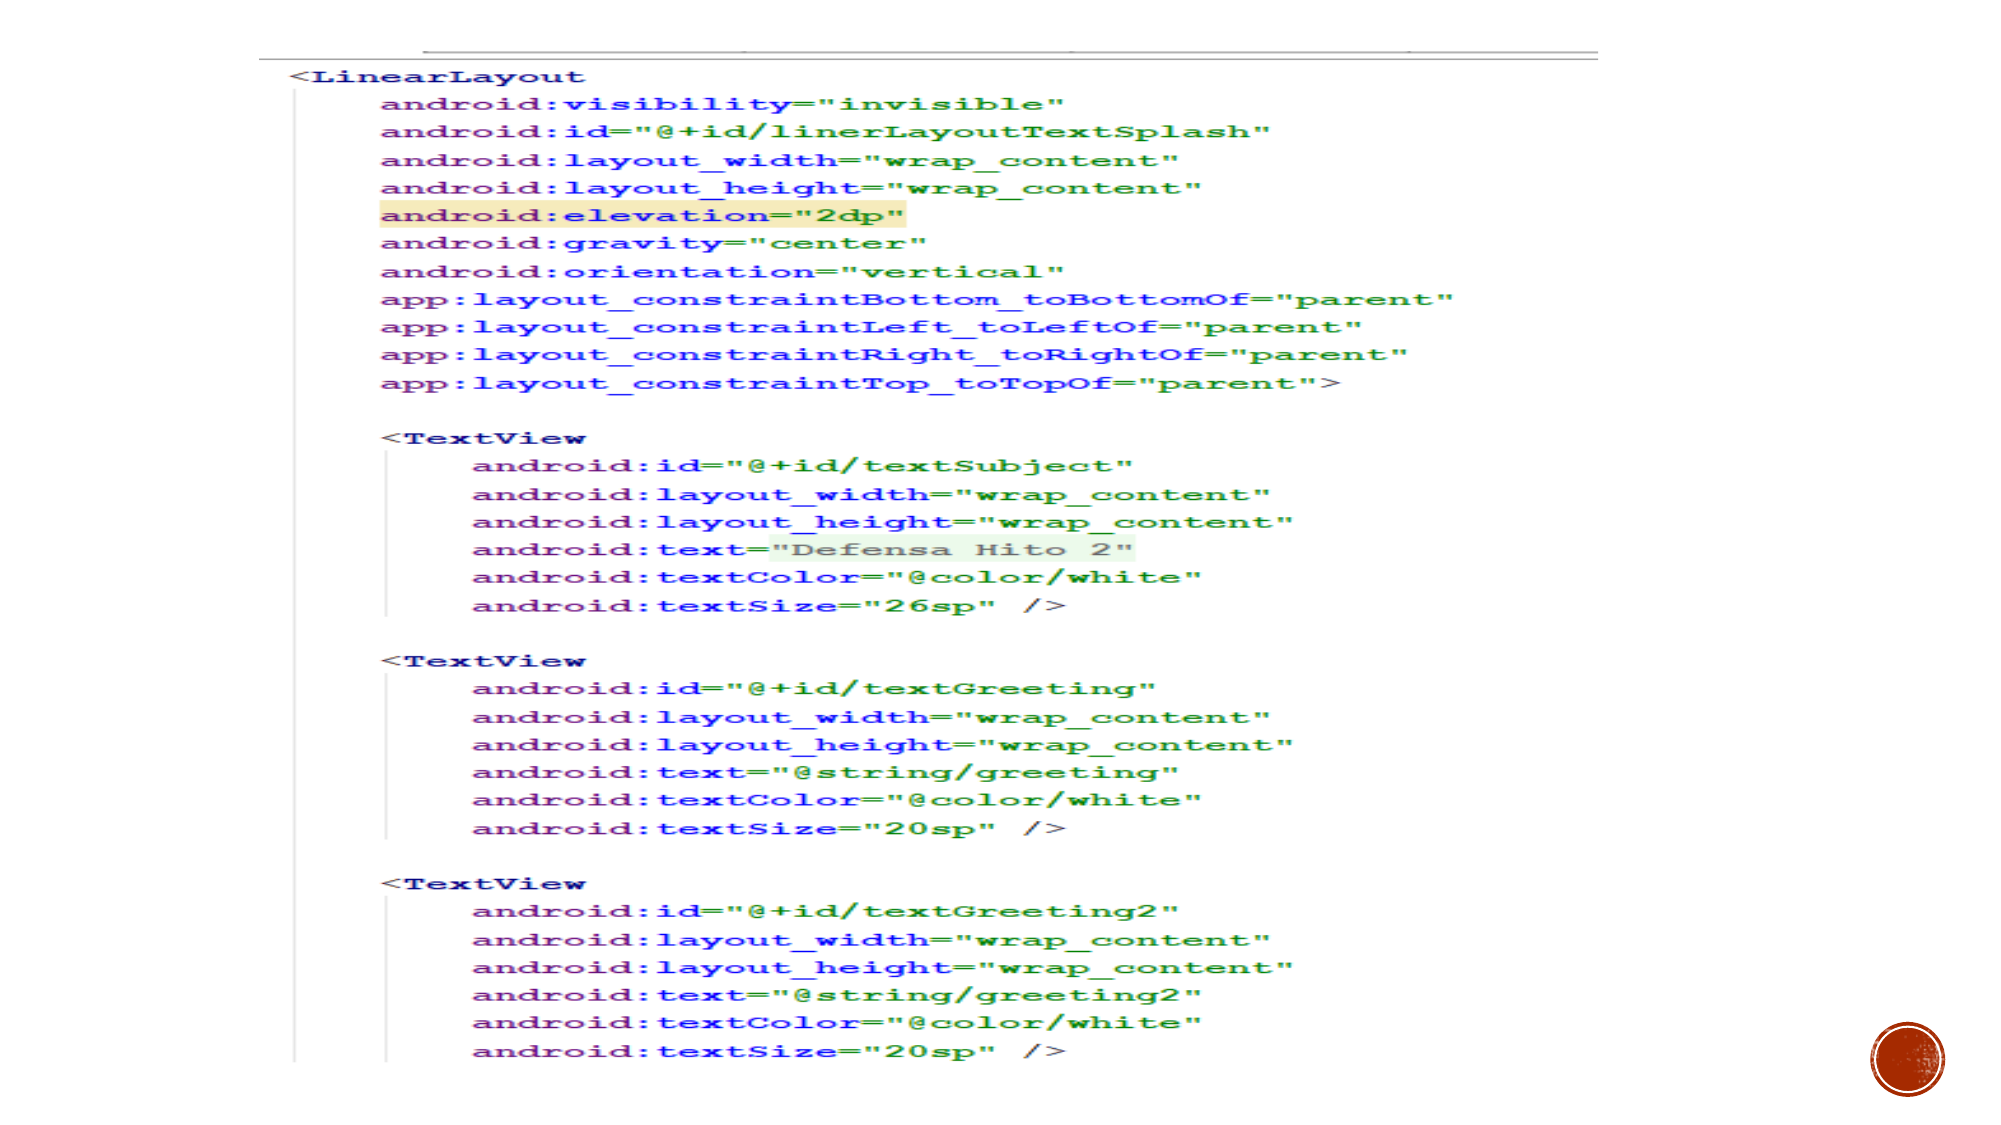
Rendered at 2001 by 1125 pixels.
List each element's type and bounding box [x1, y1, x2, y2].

list [263, 56, 1595, 1074]
